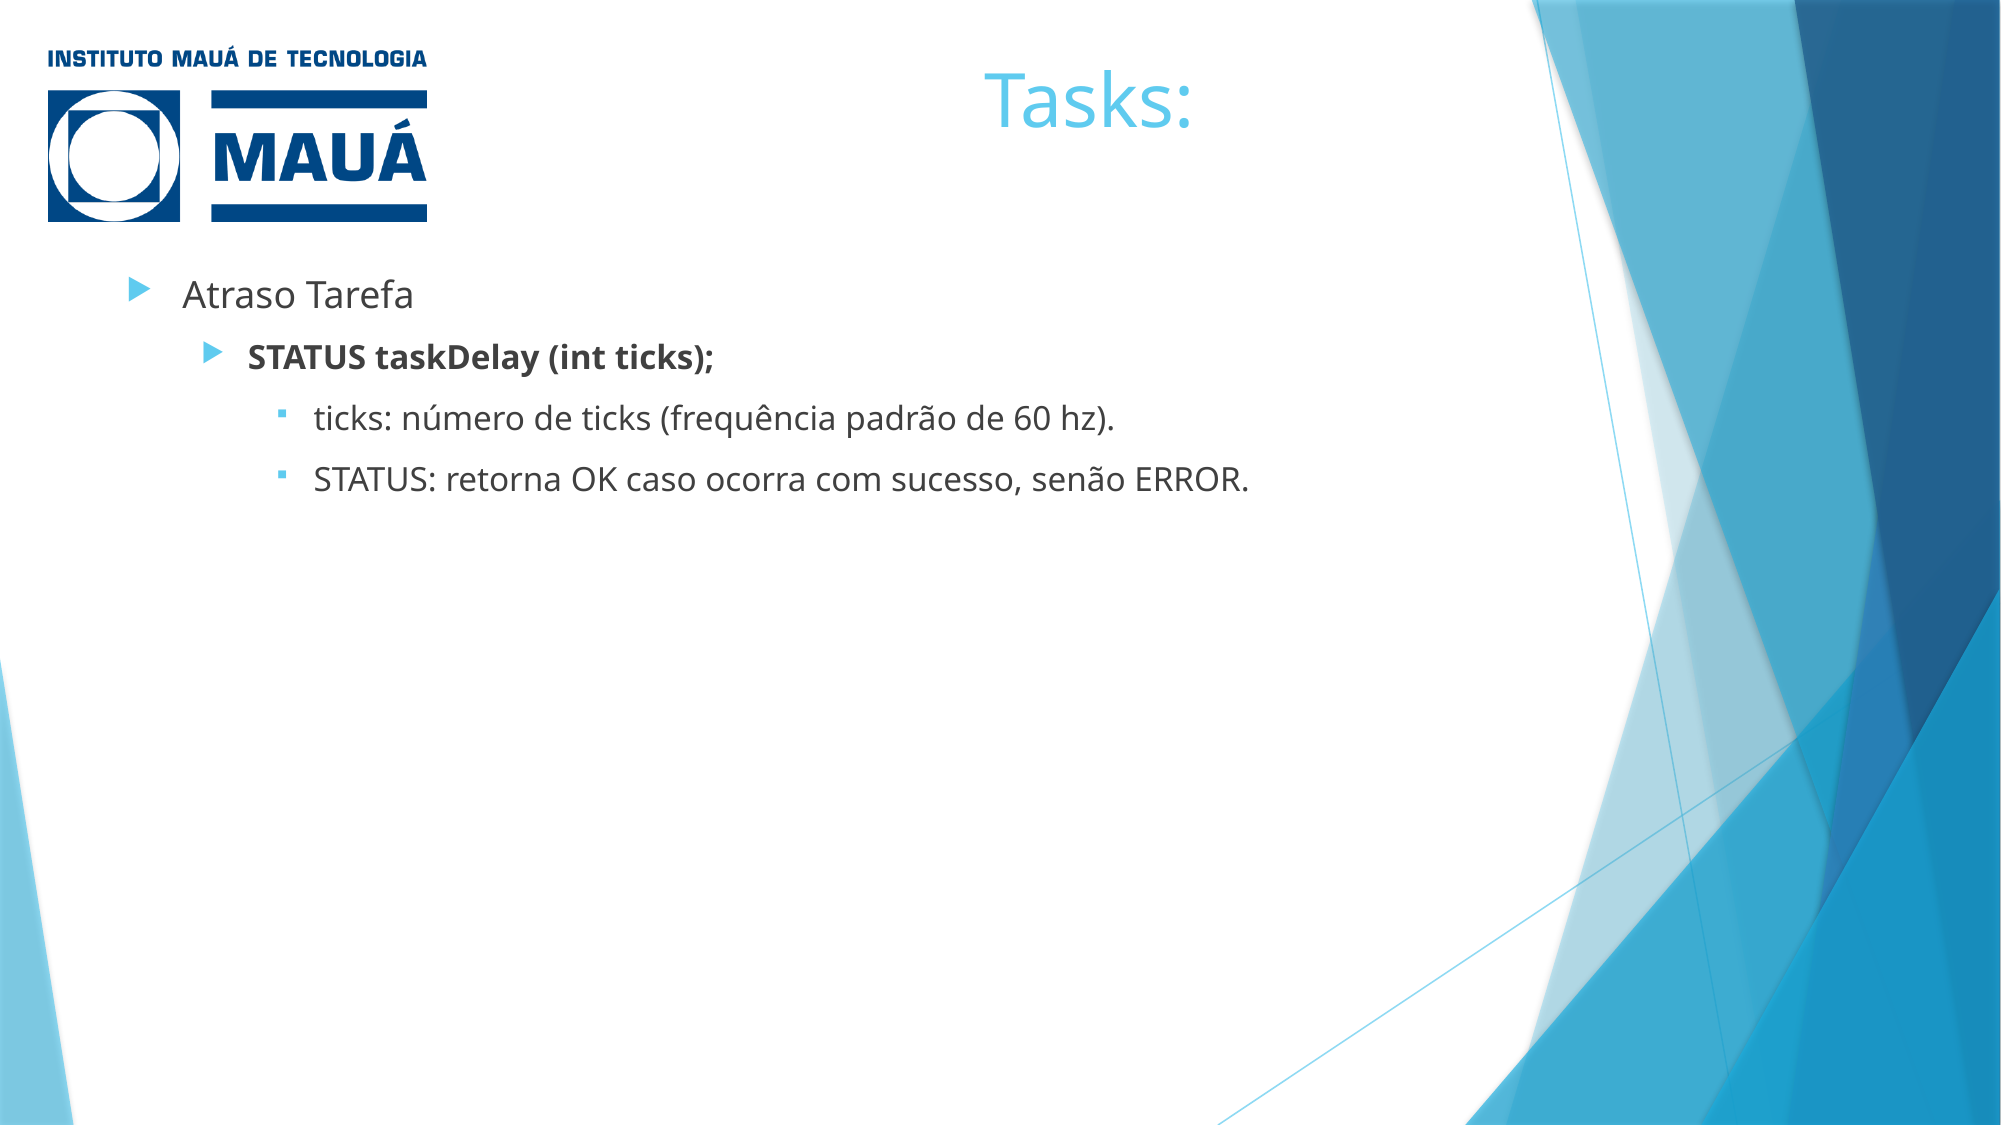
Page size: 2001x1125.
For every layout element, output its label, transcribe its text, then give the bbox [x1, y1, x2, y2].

list Atraso Tarefa STATUS taskDelay (int ticks); ticks: número de ticks (frequência padrão de 60 hz). STATUS: retorna OK caso ocorra com sucesso, senão ERROR. [111, 263, 1522, 1109]
text_box Tasks: [970, 45, 1518, 106]
picture [47, 44, 428, 223]
